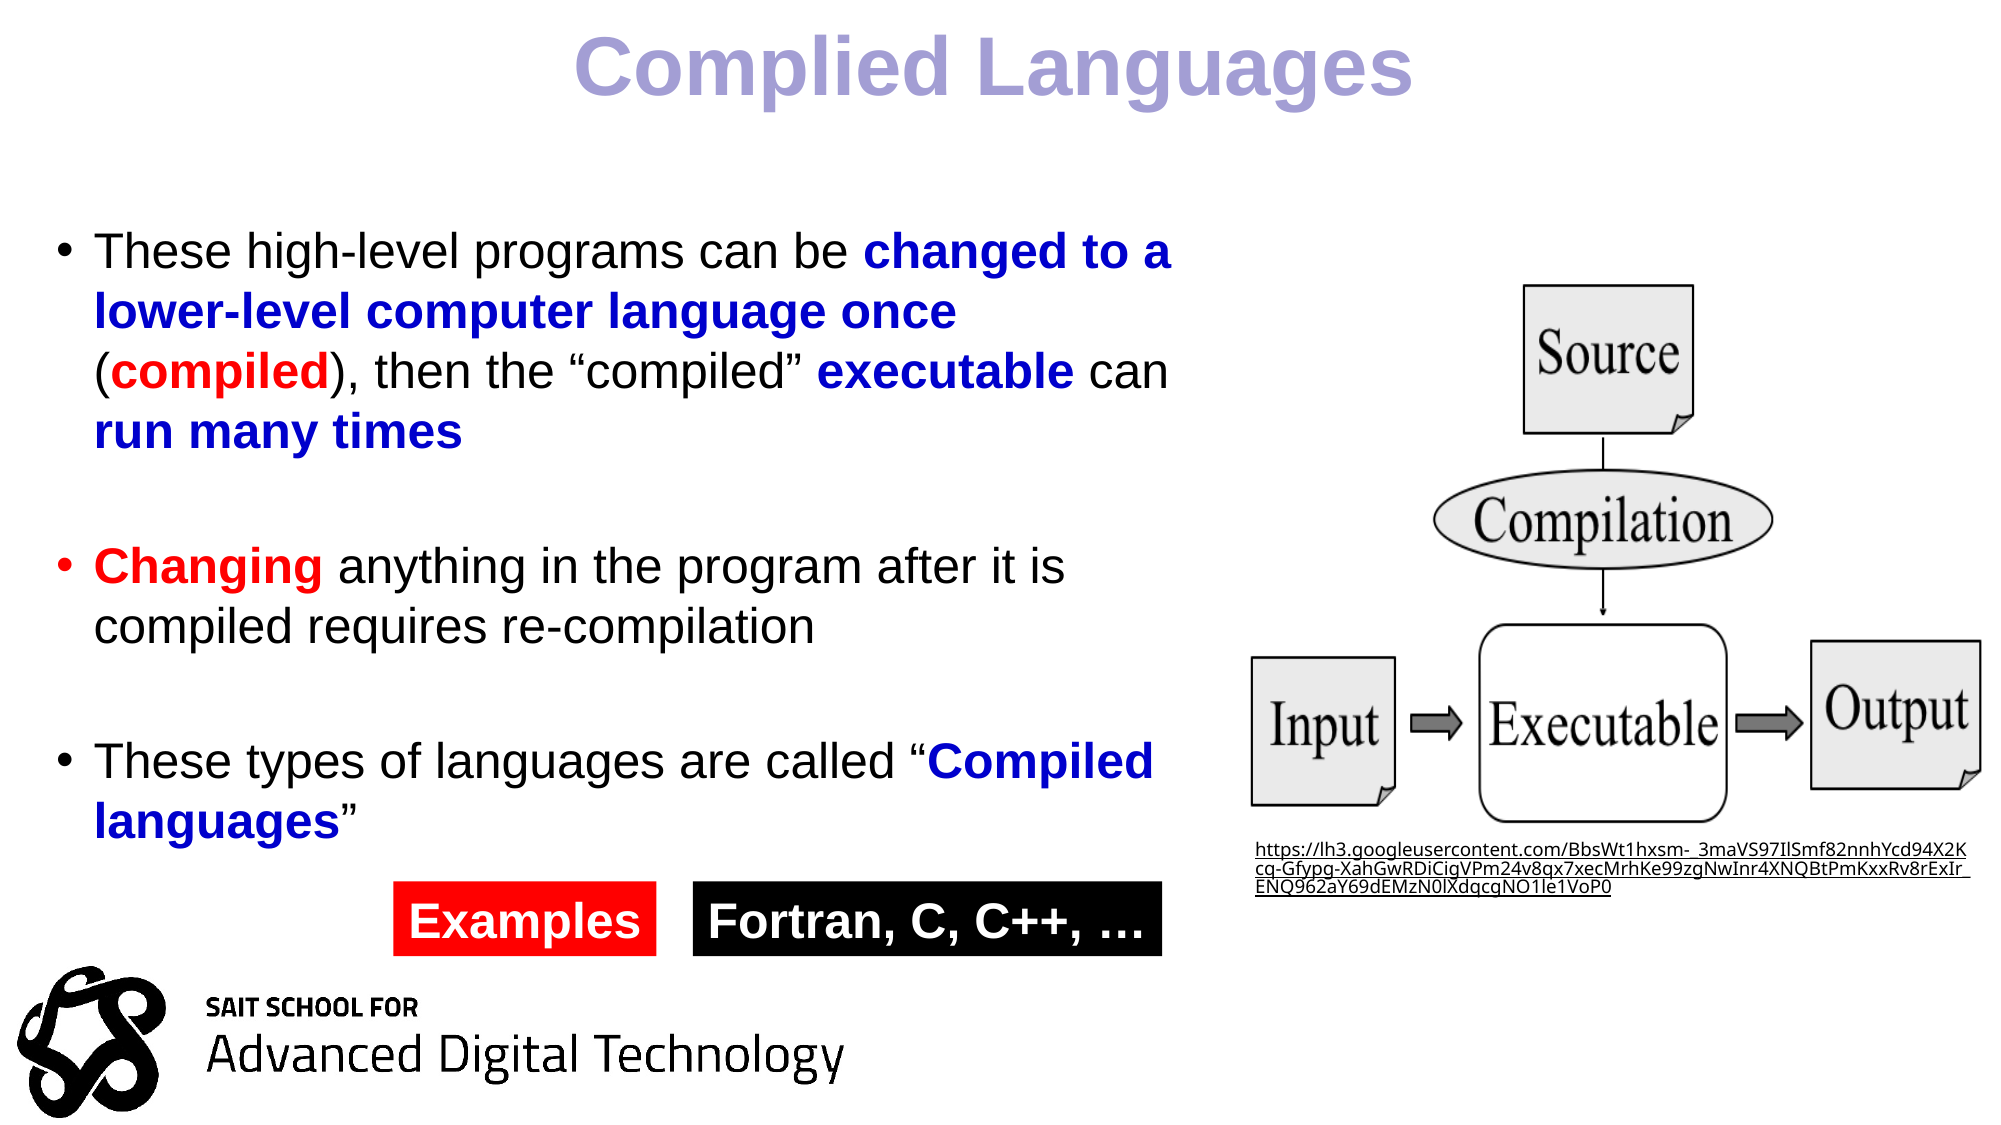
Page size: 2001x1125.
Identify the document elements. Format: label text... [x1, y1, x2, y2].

list These high-level programs can be changed to a lower-level computer language once (compiled), then the “compiled” executable can run many times Changing anything in the program after it is compiled requires re-compilation These types of languages are called “Compiled languages” [41, 211, 1215, 1110]
text_box Fortran, C, C++, … [692, 881, 1163, 957]
text_box https://lh3.googleusercontent.com/BbsWt1hxsm-_3maVS97IlSmf82nnhYcd94X2Kcq-Gfypg-XahGwRDiCigVPm24v8qx7xecMrhKe99zgNwInr4XNQBtPmKxxRv8rExIr_ENQ962aY69dEMzN0lXdqcgNO1le1VoP0 [1240, 838, 1989, 893]
title Complied Languages [0, 1, 1989, 137]
text_box Examples [393, 881, 657, 957]
picture [1240, 283, 1989, 831]
picture [17, 966, 844, 1118]
